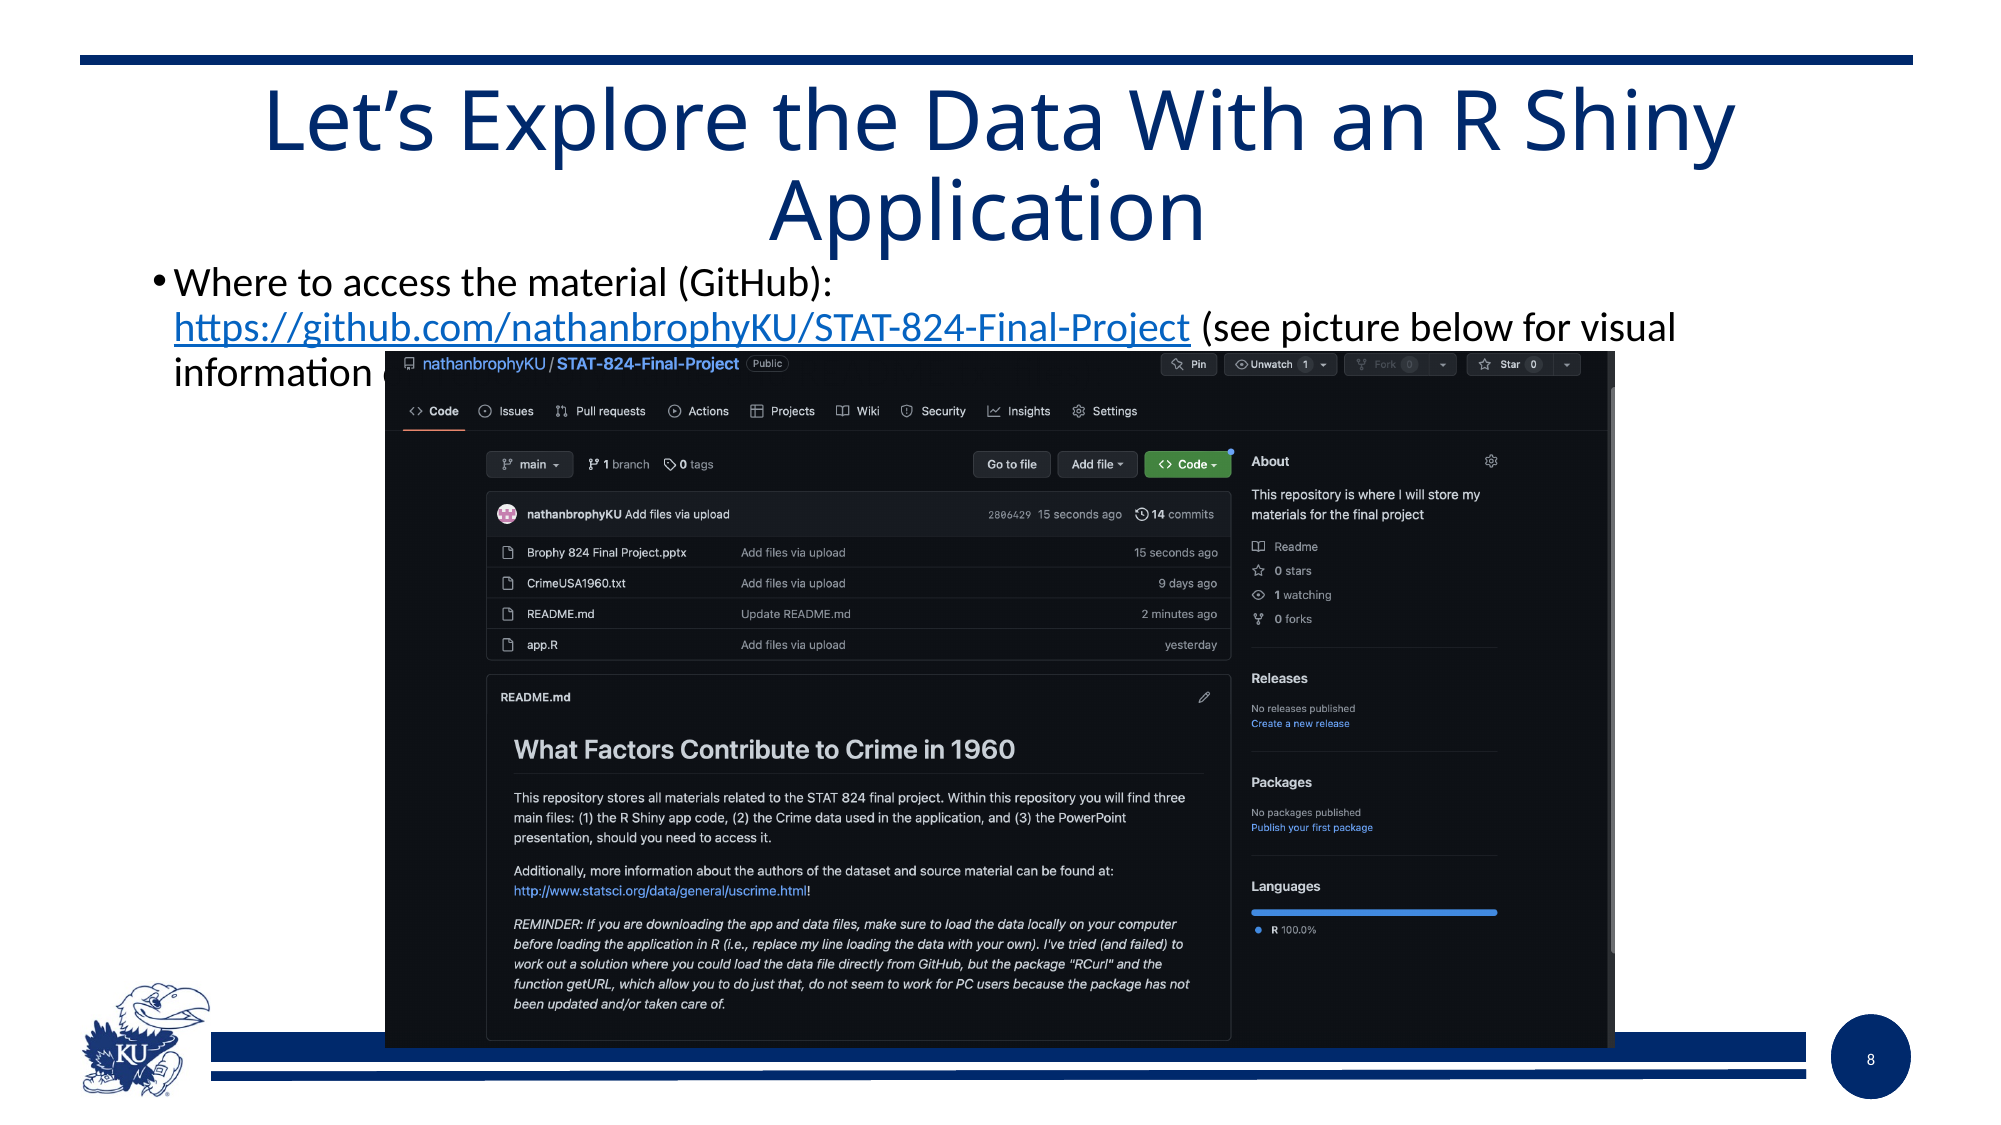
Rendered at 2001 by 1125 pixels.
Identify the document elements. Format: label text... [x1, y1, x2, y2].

picture [80, 981, 211, 1098]
picture [385, 351, 1615, 1048]
list Where to access the material (GitHub): https://github.com/nathanbrophyKU/STAT-824-Final-Project (see picture below for visual information on repository name and README.txt files): [137, 252, 1863, 1014]
slide_number 7 [1832, 1029, 1910, 1090]
title Let’s Explore the Data With an R Shiny Application [137, 59, 1863, 252]
